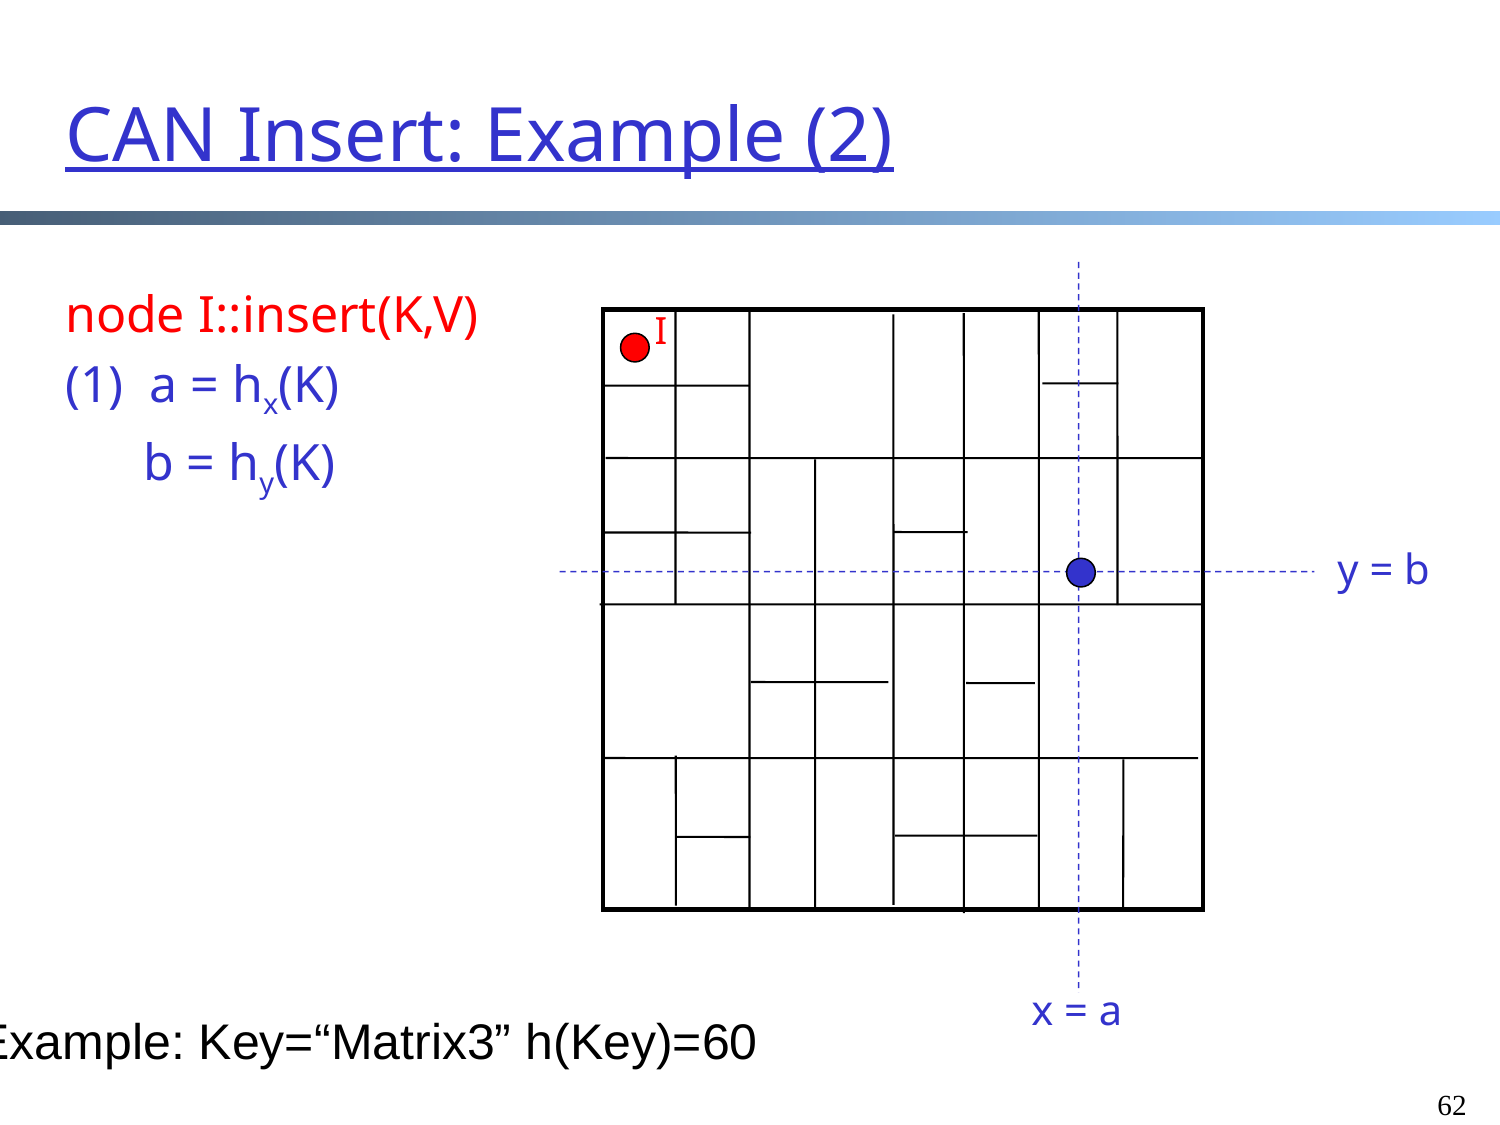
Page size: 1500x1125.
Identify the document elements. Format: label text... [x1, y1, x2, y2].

text_box [1118, 309, 1203, 458]
text_box [620, 333, 650, 362]
text_box [894, 605, 963, 758]
text_box [676, 309, 1117, 458]
text_box [1039, 605, 1203, 910]
text_box [964, 459, 1038, 604]
text_box [964, 605, 1038, 758]
text_box [816, 459, 893, 604]
text_box [750, 459, 815, 604]
text_box [1066, 558, 1096, 587]
text_box [894, 533, 963, 604]
text_box [602, 309, 675, 385]
title CAN Insert: Example (2) [50, 37, 1400, 225]
text_box [1039, 459, 1117, 604]
text_box x = a [1016, 976, 1138, 1042]
text_box [750, 605, 815, 682]
text_box I [639, 299, 683, 360]
text_box [1118, 459, 1203, 604]
text_box [1424, 212, 1428, 224]
text_box [816, 759, 963, 910]
list node I::insert(K,V) (1) a = hx(K) b = hy(K) [50, 275, 574, 1002]
text_box [602, 605, 749, 910]
text_box [964, 836, 1038, 910]
text_box Example: Key=“Matrix3” h(Key)=60 [0, 1002, 773, 1077]
text_box [750, 759, 815, 910]
text_box [676, 533, 749, 604]
text_box [894, 459, 963, 532]
text_box [676, 459, 749, 532]
text_box [816, 605, 893, 758]
text_box [750, 683, 815, 758]
slide_number 62 [1406, 1078, 1482, 1125]
text_box y = b [1322, 535, 1445, 601]
text_box [964, 759, 1038, 835]
text_box [602, 386, 675, 604]
